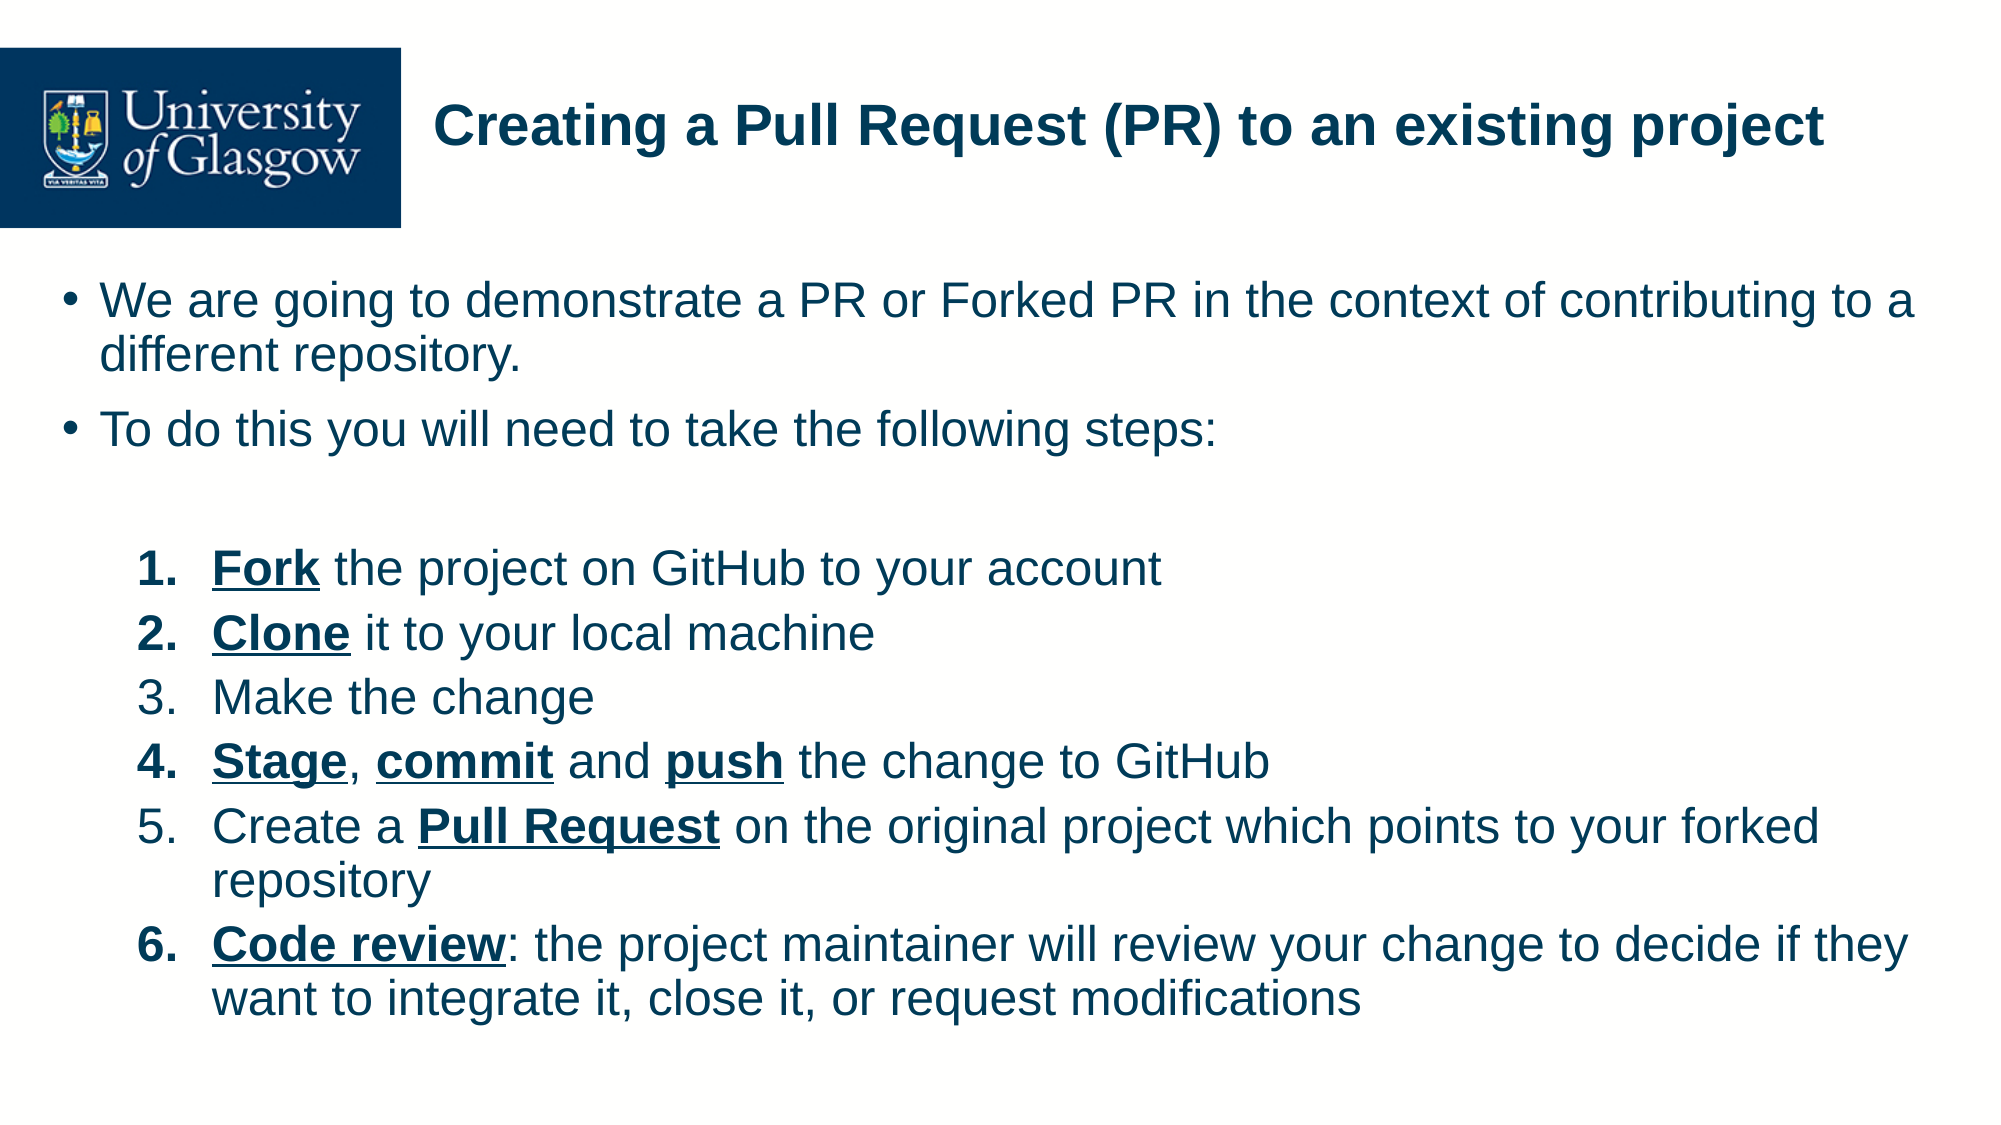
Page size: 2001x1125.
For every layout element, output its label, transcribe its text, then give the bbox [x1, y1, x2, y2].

picture [0, 0, 2000, 1125]
title Creating a Pull Request (PR) to an existing project [418, 87, 1930, 234]
list We are going to demonstrate a PR or Forked PR in the context of contributing to a different repository. To do this you will need to take the following steps: Fork the project on GitHub to your account Clone it to your local machine Make the change Stage, commit and push the change to GitHub Create a Pull Request on the original project which points to your forked repository Code review: the project maintainer will review your change to decide if they want to integrate it, close it, or request modifications [46, 266, 1968, 1081]
